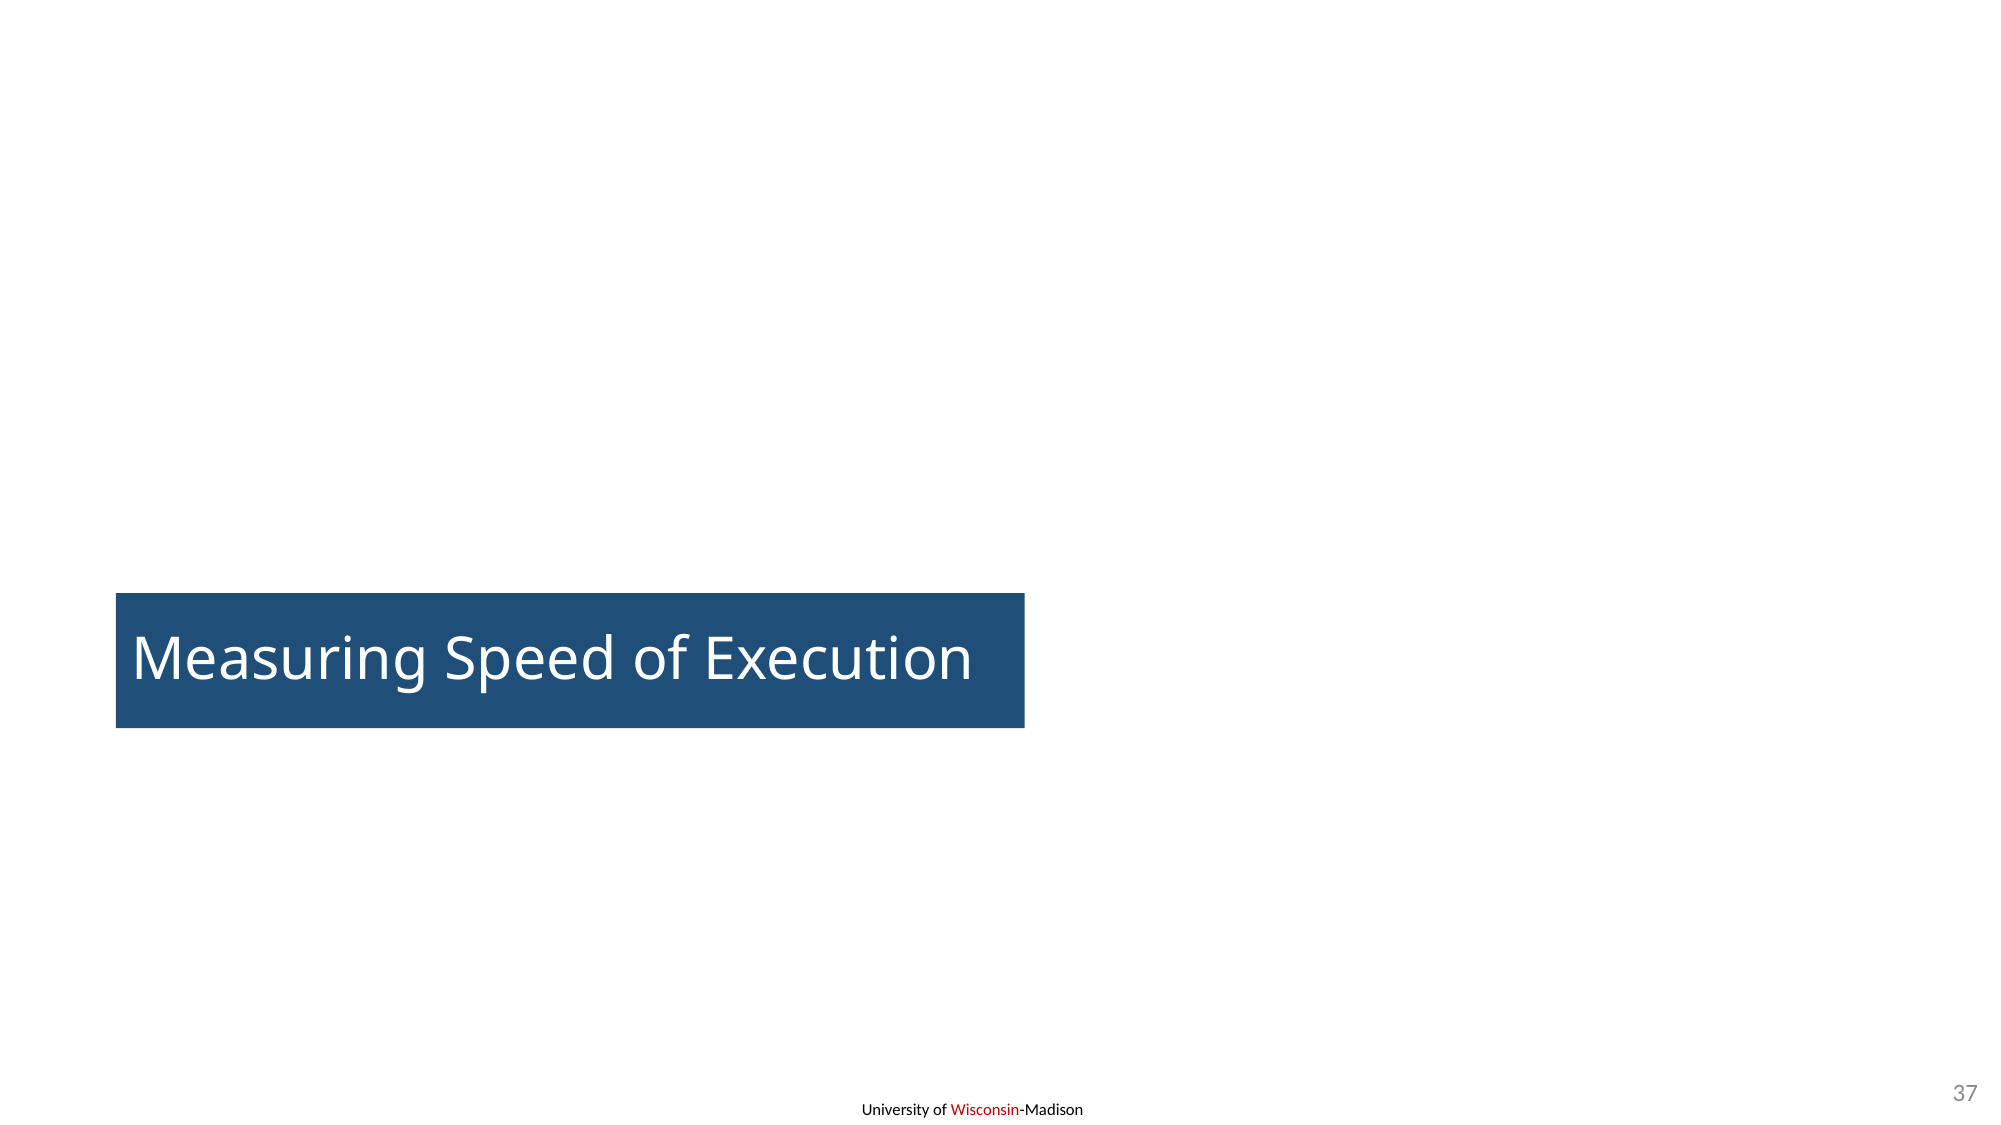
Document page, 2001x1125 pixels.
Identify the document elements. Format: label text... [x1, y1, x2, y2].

title Measuring Speed of Execution [115, 593, 1025, 729]
slide_number 37 [1879, 1069, 1994, 1114]
